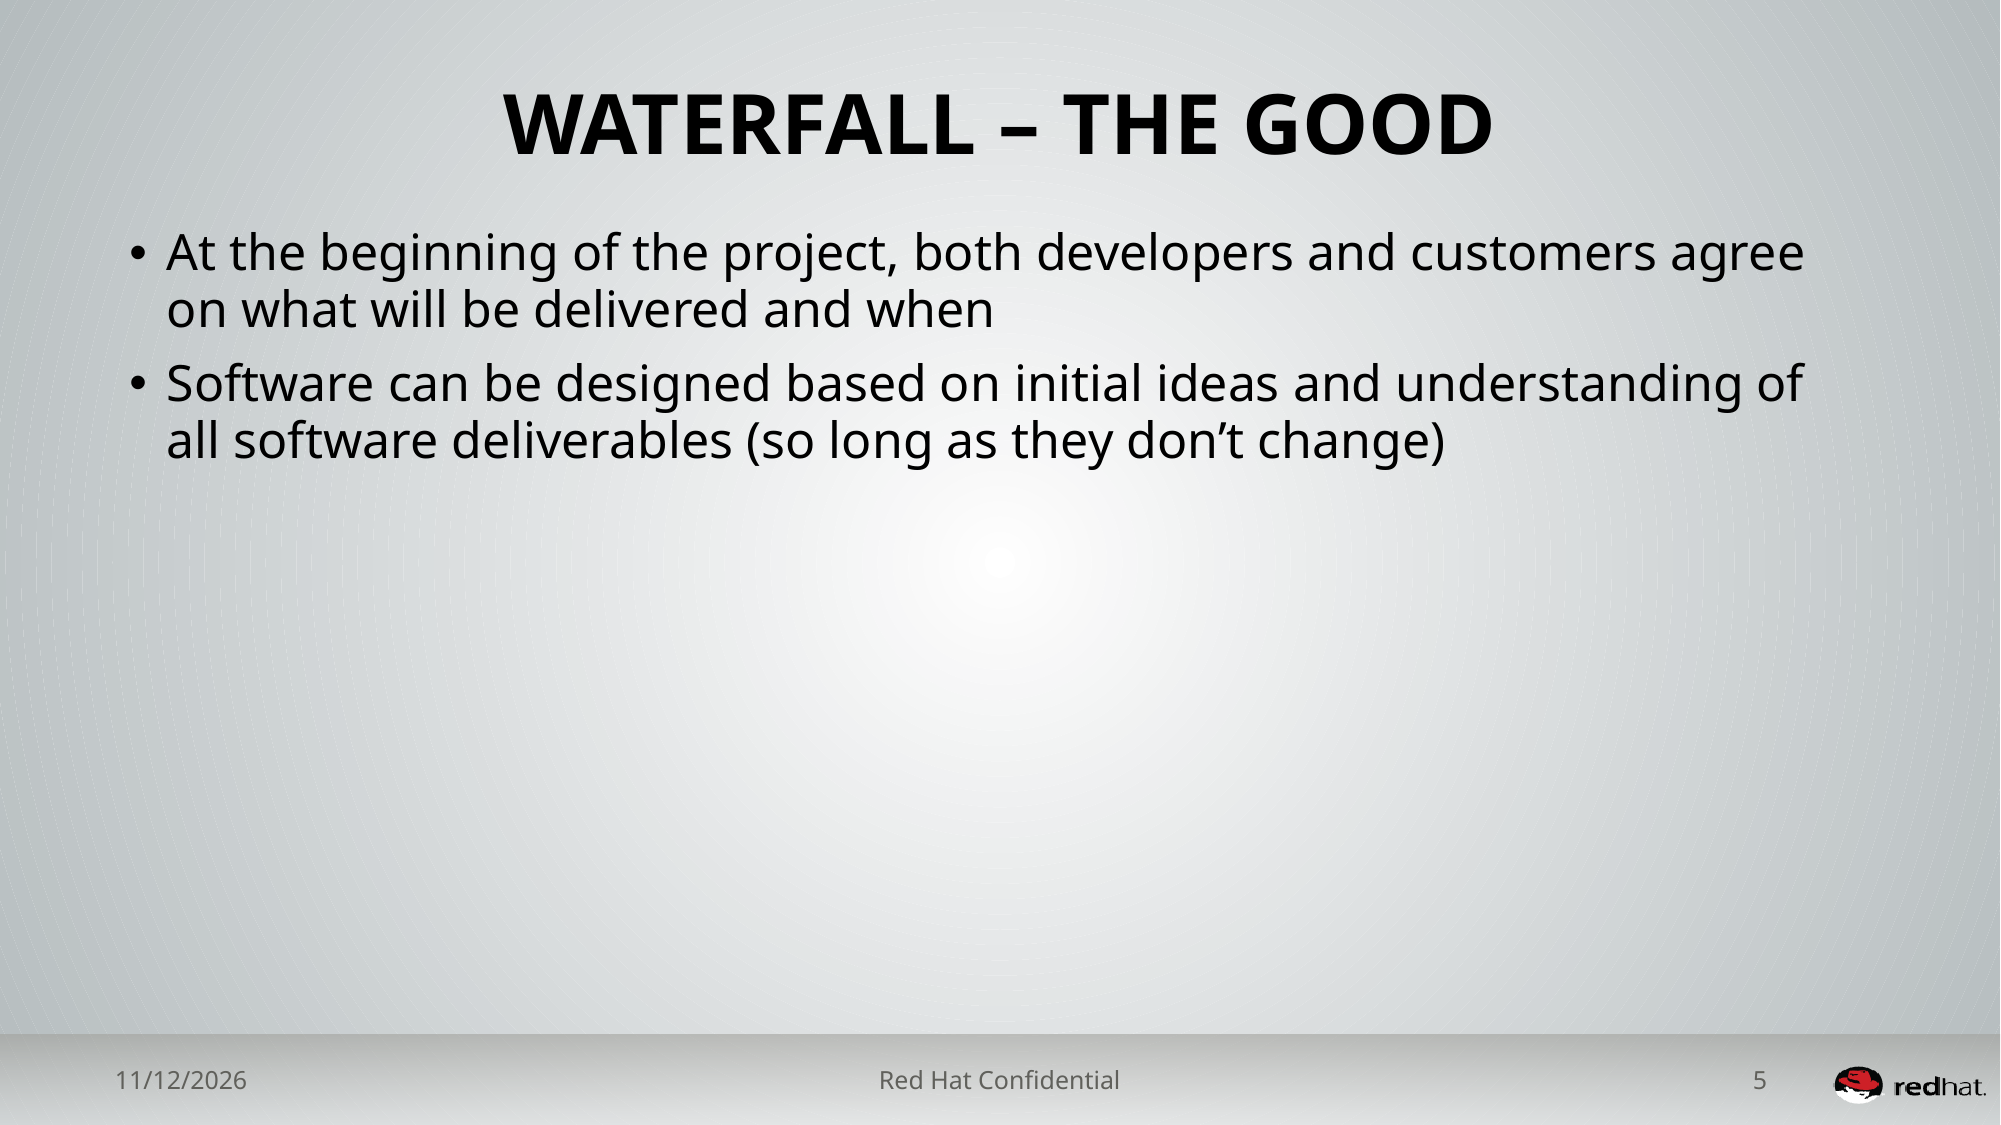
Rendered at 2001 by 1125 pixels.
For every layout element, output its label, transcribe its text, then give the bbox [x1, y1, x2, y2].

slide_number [99, 1051, 567, 1112]
footer Red Hat Confidential [683, 1051, 1317, 1112]
list At the beginning of the project, both developers and customers agree on what will be delivered and when Software can be designed based on initial ideas and understanding of all software deliverables (so long as they don’t change) [99, 209, 1900, 1013]
title Waterfall – The Good [100, 22, 1901, 188]
slide_number 5 [1433, 1051, 1783, 1112]
picture [1818, 1057, 2000, 1110]
